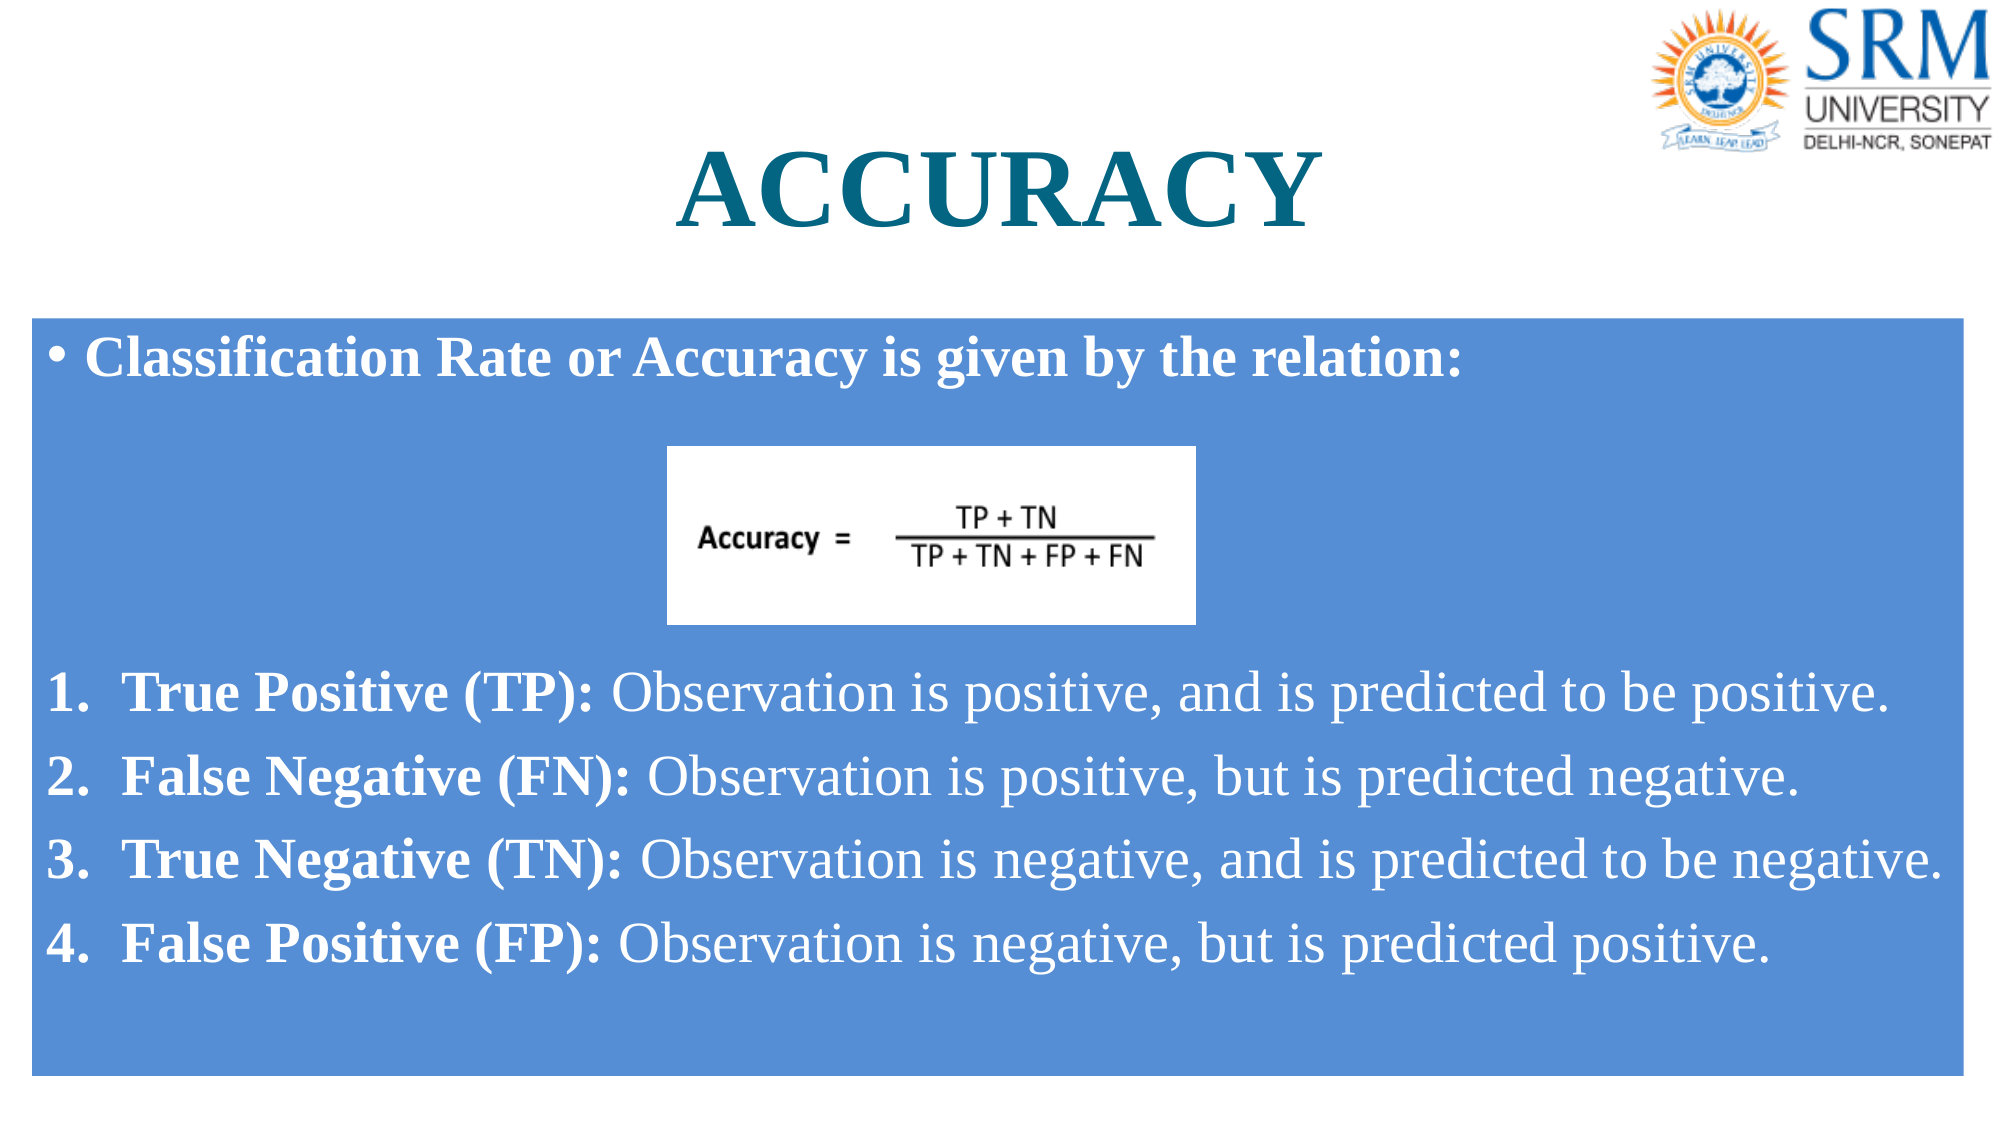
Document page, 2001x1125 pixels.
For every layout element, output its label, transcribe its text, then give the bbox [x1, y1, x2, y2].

list Classification Rate or Accuracy is given by the relation: True Positive (TP): Observation is positive, and is predicted to be positive. False Negative (FN): Observation is positive, but is predicted negative. True Negative (TN): Observation is negative, and is predicted to be negative. False Positive (FP): Observation is negative, but is predicted positive. [32, 318, 1964, 1076]
title ACCURACY [0, 0, 2000, 319]
picture [667, 446, 1196, 625]
picture [1649, 0, 1999, 161]
